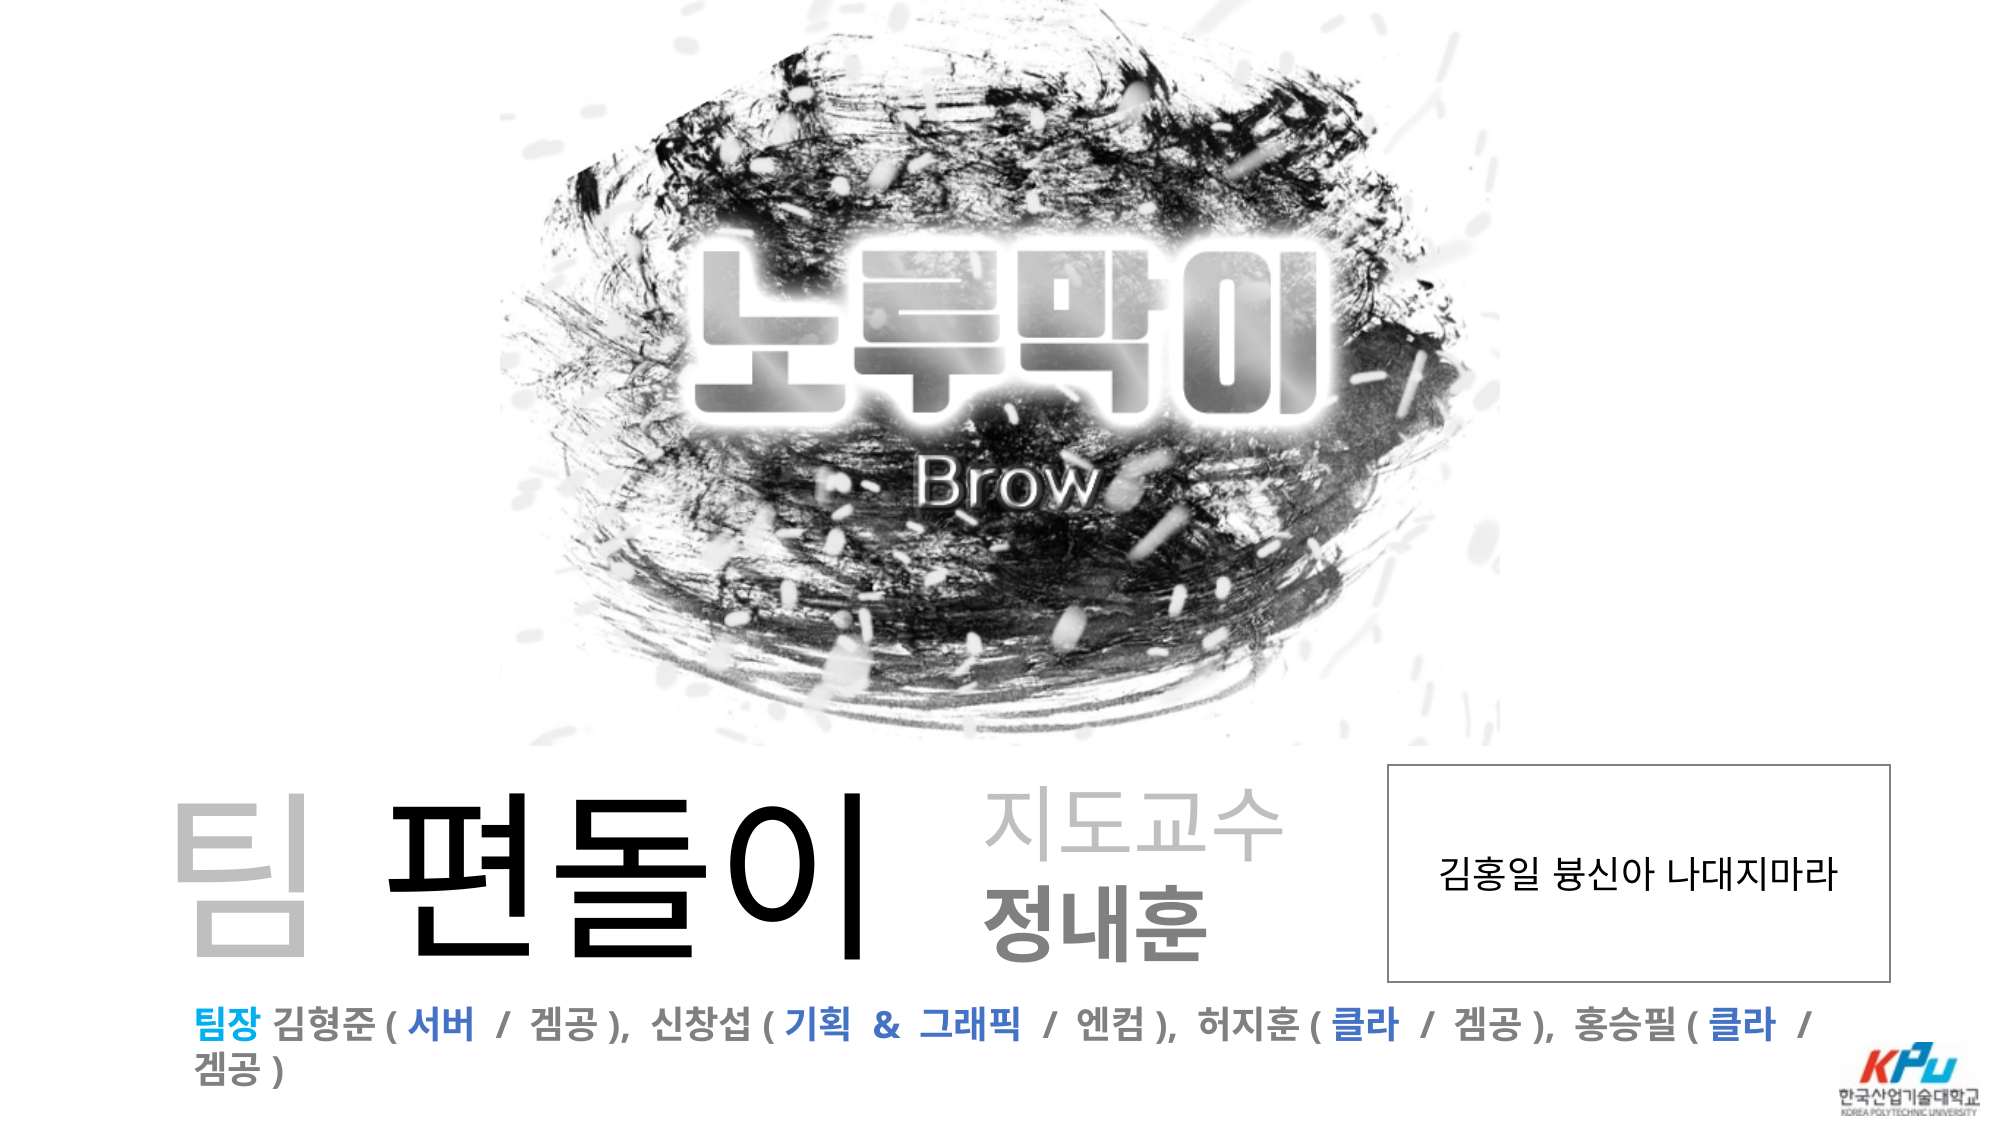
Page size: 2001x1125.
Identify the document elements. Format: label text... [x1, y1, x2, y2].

text_box 팀 편돌이 [144, 754, 1000, 989]
text_box 지도교수 정내훈 [966, 764, 1354, 980]
picture [1913, 1042, 1921, 1060]
picture [1839, 1042, 1980, 1116]
text_box 팀장 김형준(서버 / 겜공), 신창섭(기획 & 그래픽 / 엔컴), 허지훈(클라 / 겜공), 홍승필(클라 / 겜공) [178, 993, 1913, 1099]
picture [499, 0, 1500, 746]
text_box 김홍일 븅신아 나대지마라 [1387, 764, 1891, 983]
